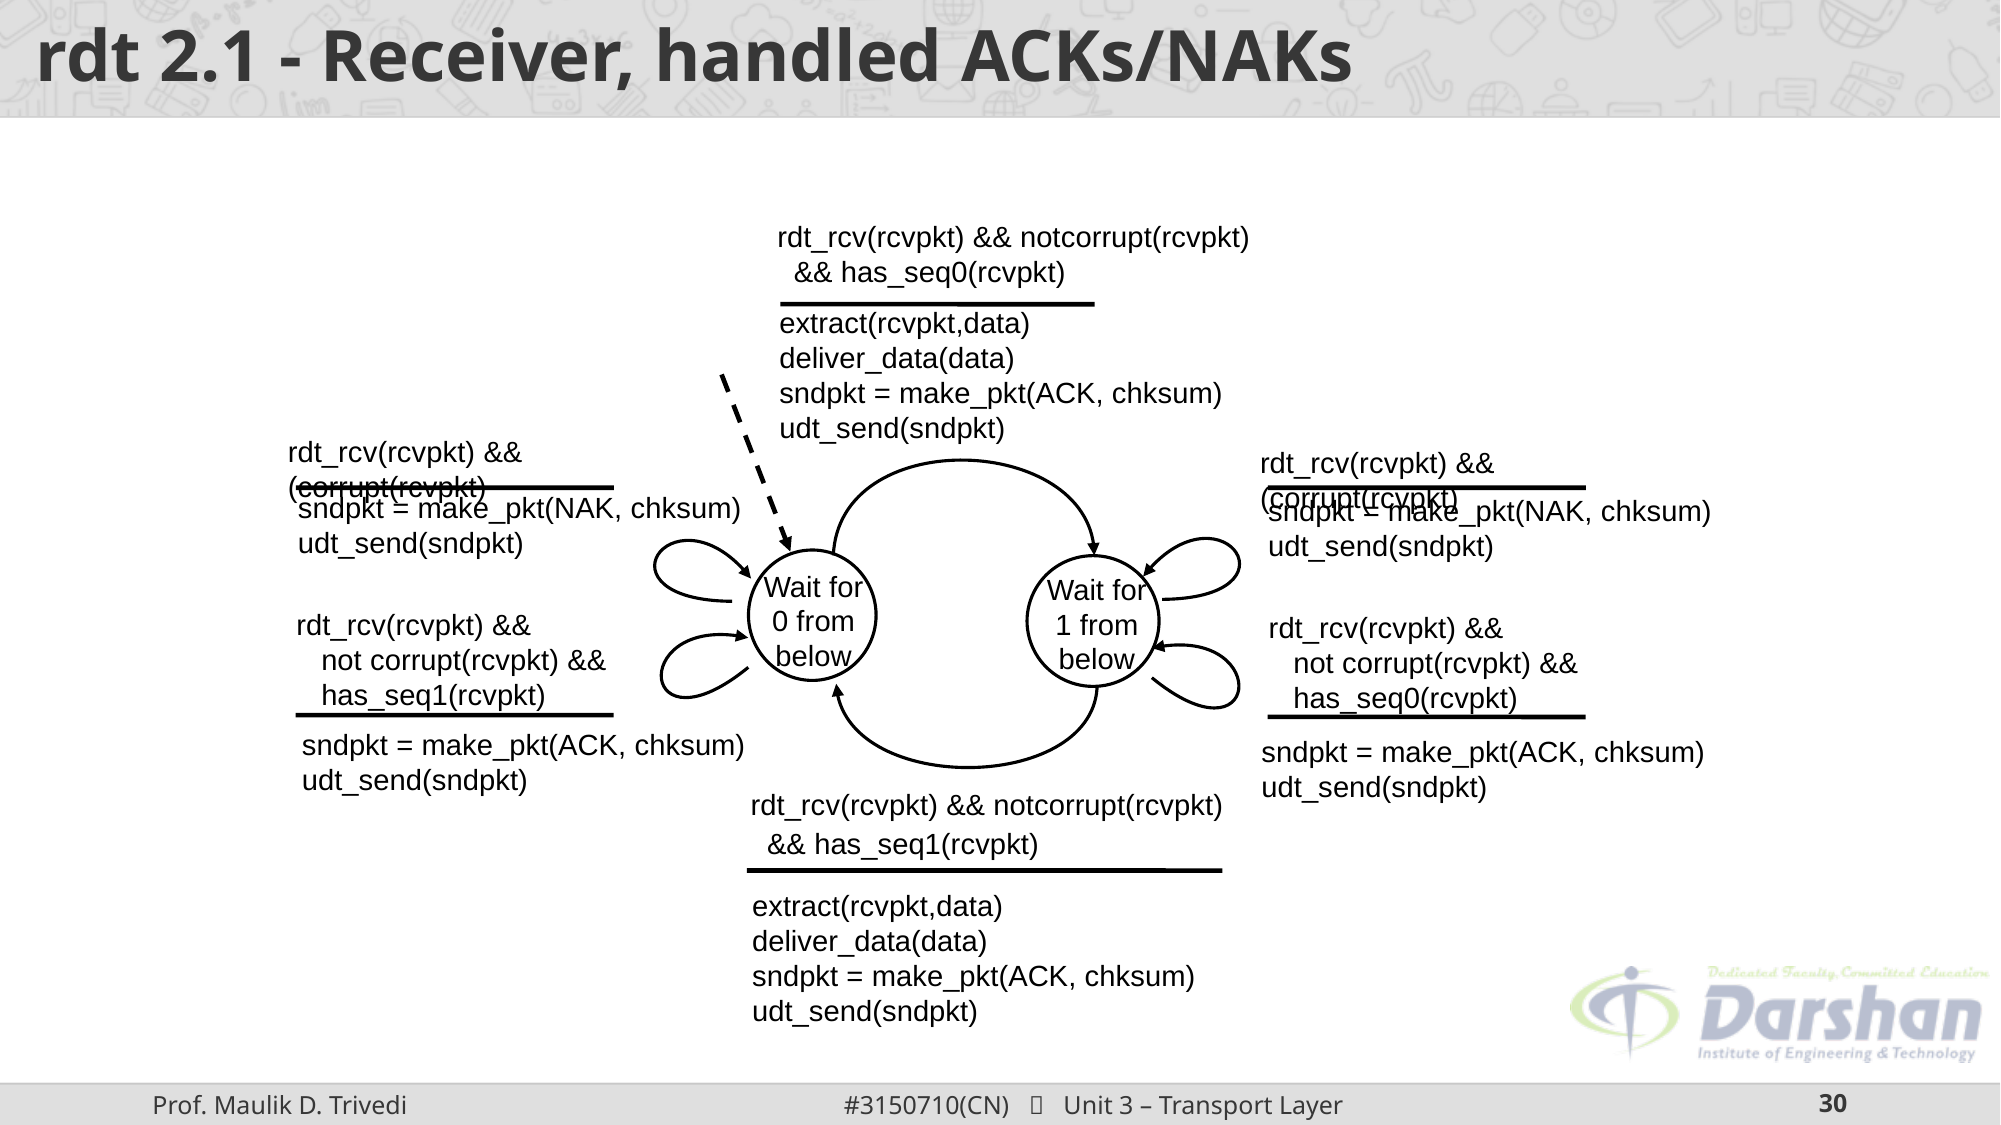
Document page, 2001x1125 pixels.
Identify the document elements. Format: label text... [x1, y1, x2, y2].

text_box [1027, 555, 1163, 687]
text_box [1163, 538, 1240, 600]
text_box rdt_rcv(rcvpkt) && notcorrupt(rcvpkt) && has_seq1(rcvpkt) [735, 779, 1324, 873]
text_box rdt_rcv(rcvpkt) && (corrupt(rcvpkt) [1245, 436, 1717, 537]
text_box extract(rcvpkt,data) deliver_data(data) sndpkt = make_pkt(ACK, chksum) udt_send(sndpkt) [764, 297, 1335, 413]
text_box [654, 540, 747, 602]
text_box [747, 549, 880, 681]
text_box [831, 683, 1098, 768]
text_box sndpkt = make_pkt(ACK, chksum) udt_send(sndpkt) [1246, 725, 1729, 793]
text_box rdt_rcv(rcvpkt) && not corrupt(rcvpkt) && has_seq1(rcvpkt) [281, 598, 713, 699]
text_box sndpkt = make_pkt(ACK, chksum) udt_send(sndpkt) [287, 718, 770, 786]
title rdt 2.1 - Receiver, handled ACKs/NAKs [0, 0, 2000, 117]
text_box [833, 459, 1100, 556]
text_box [661, 629, 747, 698]
text_box sndpkt = make_pkt(NAK, chksum) udt_send(sndpkt) [283, 482, 780, 550]
text_box rdt_rcv(rcvpkt) && (corrupt(rcvpkt) [273, 426, 745, 527]
text_box [1163, 639, 1240, 709]
text_box rdt_rcv(rcvpkt) && notcorrupt(rcvpkt) && has_seq0(rcvpkt) [762, 210, 1416, 305]
text_box extract(rcvpkt,data) deliver_data(data) sndpkt = make_pkt(ACK, chksum) udt_send(sndpkt) [737, 879, 1370, 1043]
text_box send ack0 [1570, 966, 1990, 1063]
text_box [780, 537, 792, 549]
text_box sndpkt = make_pkt(NAK, chksum) udt_send(sndpkt) [1253, 485, 1750, 553]
text_box rdt_rcv(rcvpkt) && not corrupt(rcvpkt) && has_seq0(rcvpkt) [1253, 602, 1685, 703]
